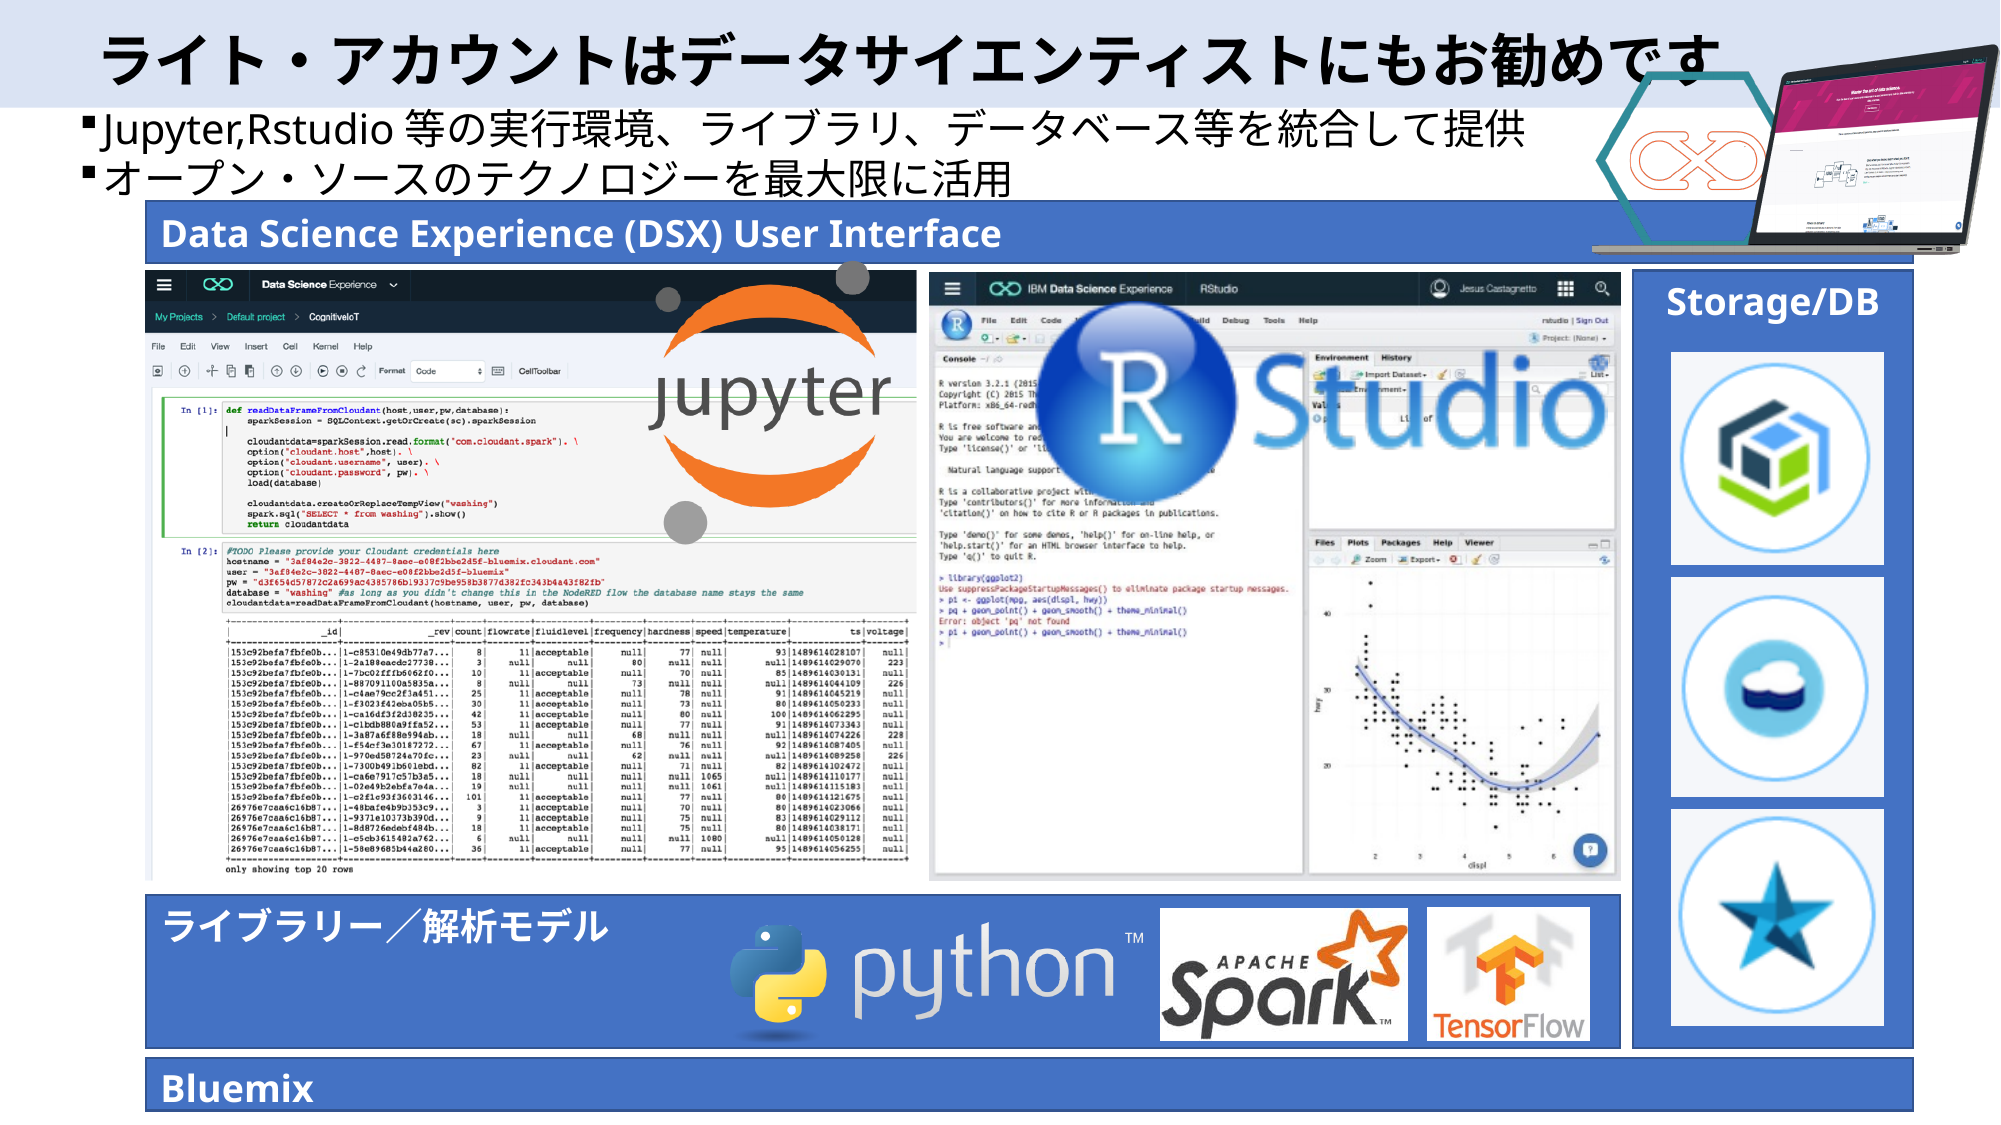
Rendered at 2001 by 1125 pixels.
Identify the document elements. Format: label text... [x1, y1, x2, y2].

picture [718, 907, 1408, 1048]
picture [1589, 43, 2000, 258]
text_box ライブラリー／解析モデル [145, 894, 1621, 1049]
picture [1671, 352, 1884, 565]
text_box ライト・アカウントはデータサイエンティストにもお勧めです [81, 17, 1739, 95]
text_box Bluemix [145, 1057, 1914, 1112]
picture [929, 272, 1621, 881]
text_box Jupyter,Rstudio等の実行環境、ライブラリ、データベース等を統合して提供 オープン・ソースのテクノロジーを最大限に活用 [64, 95, 1589, 210]
picture [145, 247, 922, 881]
picture [1671, 577, 1884, 797]
text_box Storage/DB [1632, 269, 1914, 1049]
text_box Data Science Experience (DSX) User Interface [145, 210, 1914, 264]
picture [1427, 907, 1590, 1041]
picture [1671, 809, 1884, 1026]
